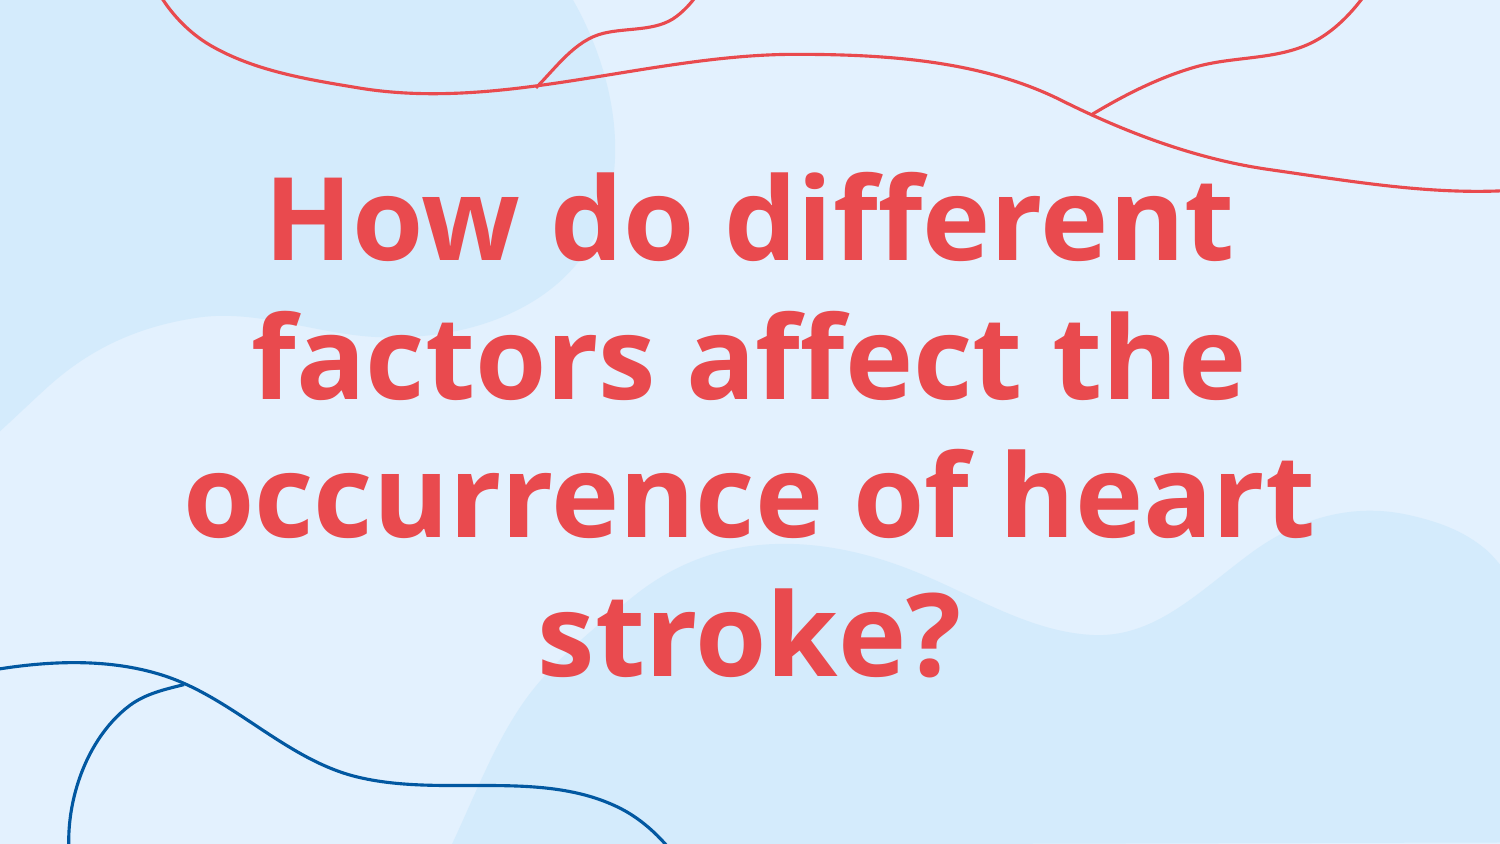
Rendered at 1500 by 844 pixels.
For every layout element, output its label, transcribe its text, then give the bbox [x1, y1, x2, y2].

title How do different factors affect the occurrence of heart stroke? [116, 88, 1383, 756]
